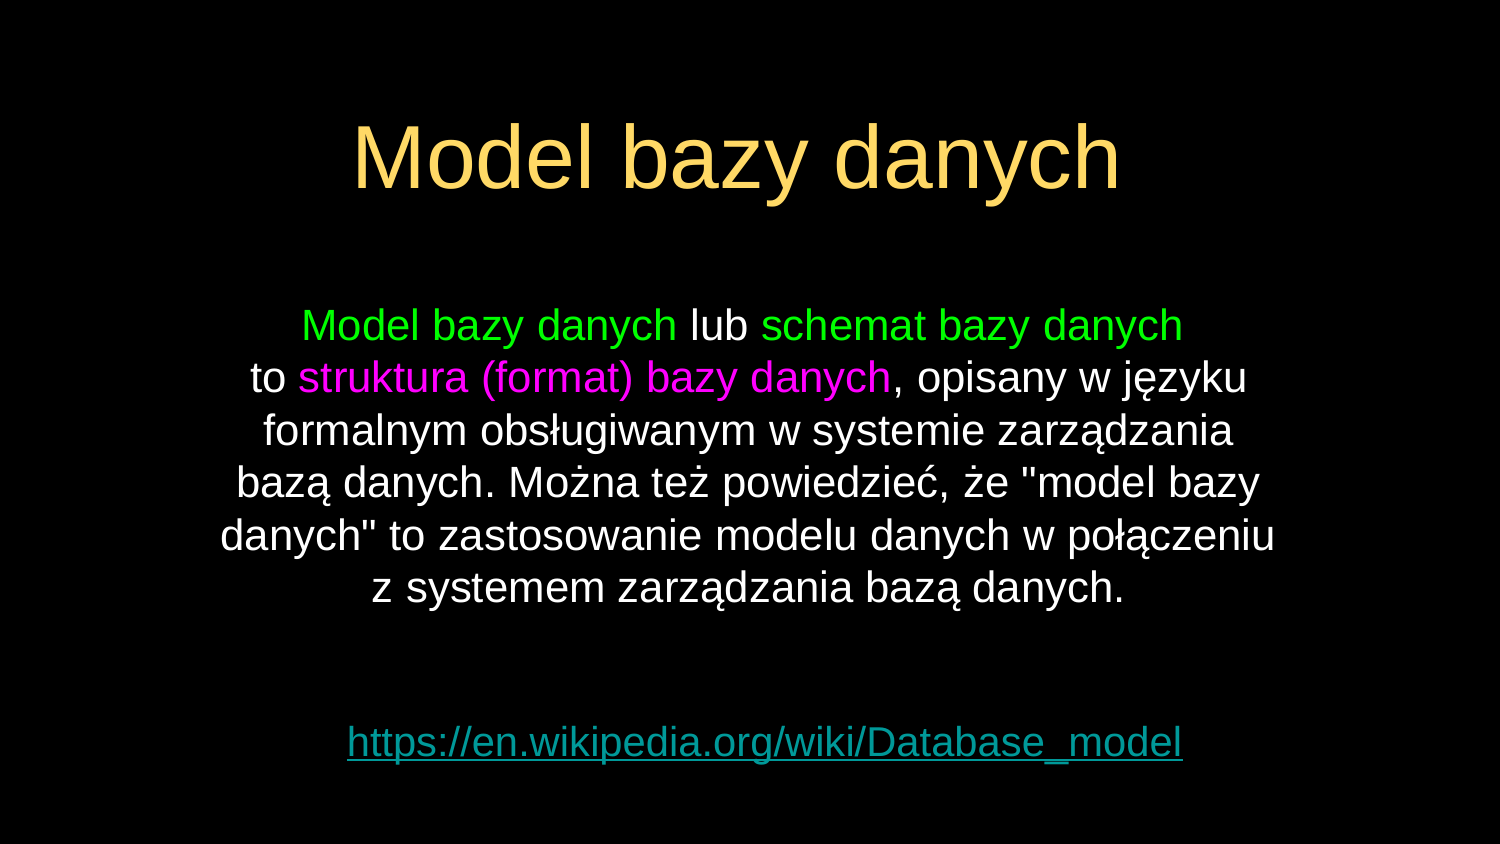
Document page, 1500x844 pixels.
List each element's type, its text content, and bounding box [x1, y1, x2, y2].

title Model bazy danych [106, 71, 1393, 235]
text_box Model bazy danych lub schemat bazy danych to struktura (format) bazy danych, opisany w języku formalnym obsługiwanym w systemie zarządzania bazą danych. Można też powiedzieć, że "model bazy danych" to zastosowanie modelu danych w połączeniu z systemem zarządzania bazą danych. [210, 244, 1288, 664]
text_box https://en.wikipedia.org/wiki/Database_model [310, 711, 1219, 769]
